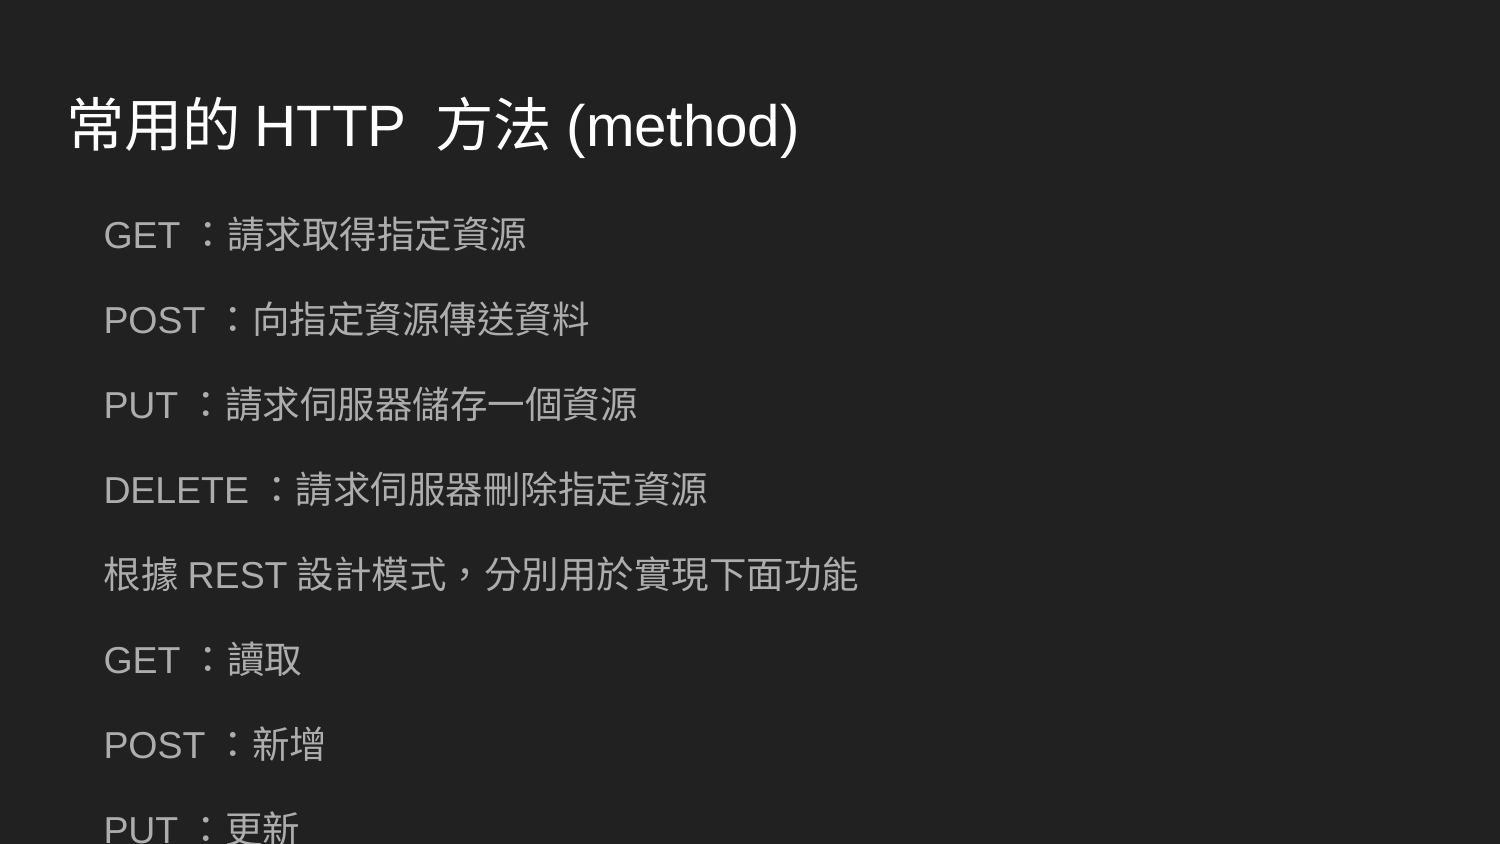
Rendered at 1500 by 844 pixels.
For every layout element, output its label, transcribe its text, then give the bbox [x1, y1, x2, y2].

title 常用的HTTP 方法(method) [51, 72, 1449, 167]
list GET：請求取得指定資源 POST：向指定資源傳送資料 PUT：請求伺服器儲存一個資源 DELETE：請求伺服器刪除指定資源 根據REST設計模式，分別用於實現下面功能 GET：讀取 POST：新增 PUT：更新 DETELE：刪除 [51, 189, 1449, 750]
